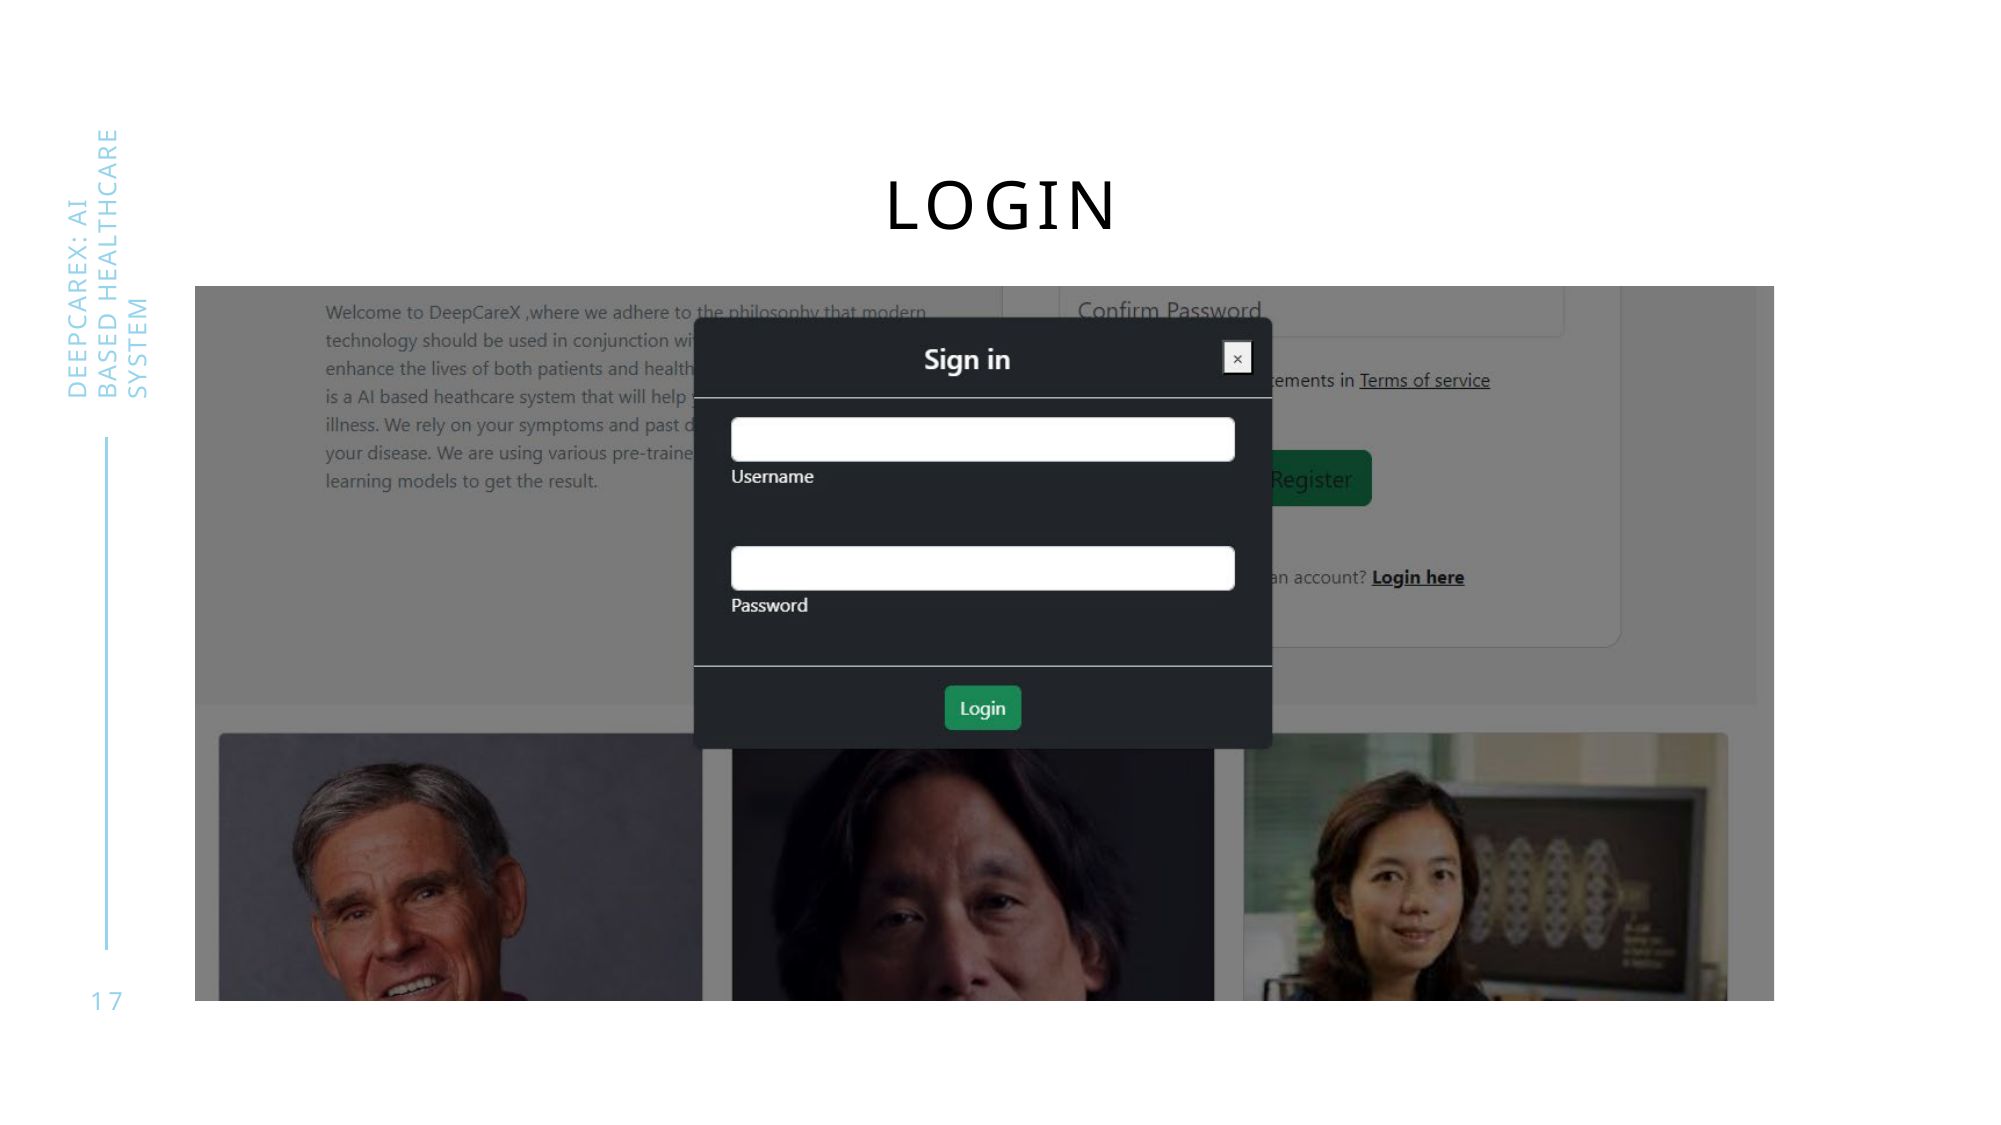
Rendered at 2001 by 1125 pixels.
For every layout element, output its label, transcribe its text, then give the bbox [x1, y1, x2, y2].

slide_number 17 [68, 987, 144, 1018]
picture [194, 286, 1775, 1001]
footer DeepCareX: AI based Healthcare System [90, 107, 122, 400]
title LOGIN [195, 99, 1808, 250]
